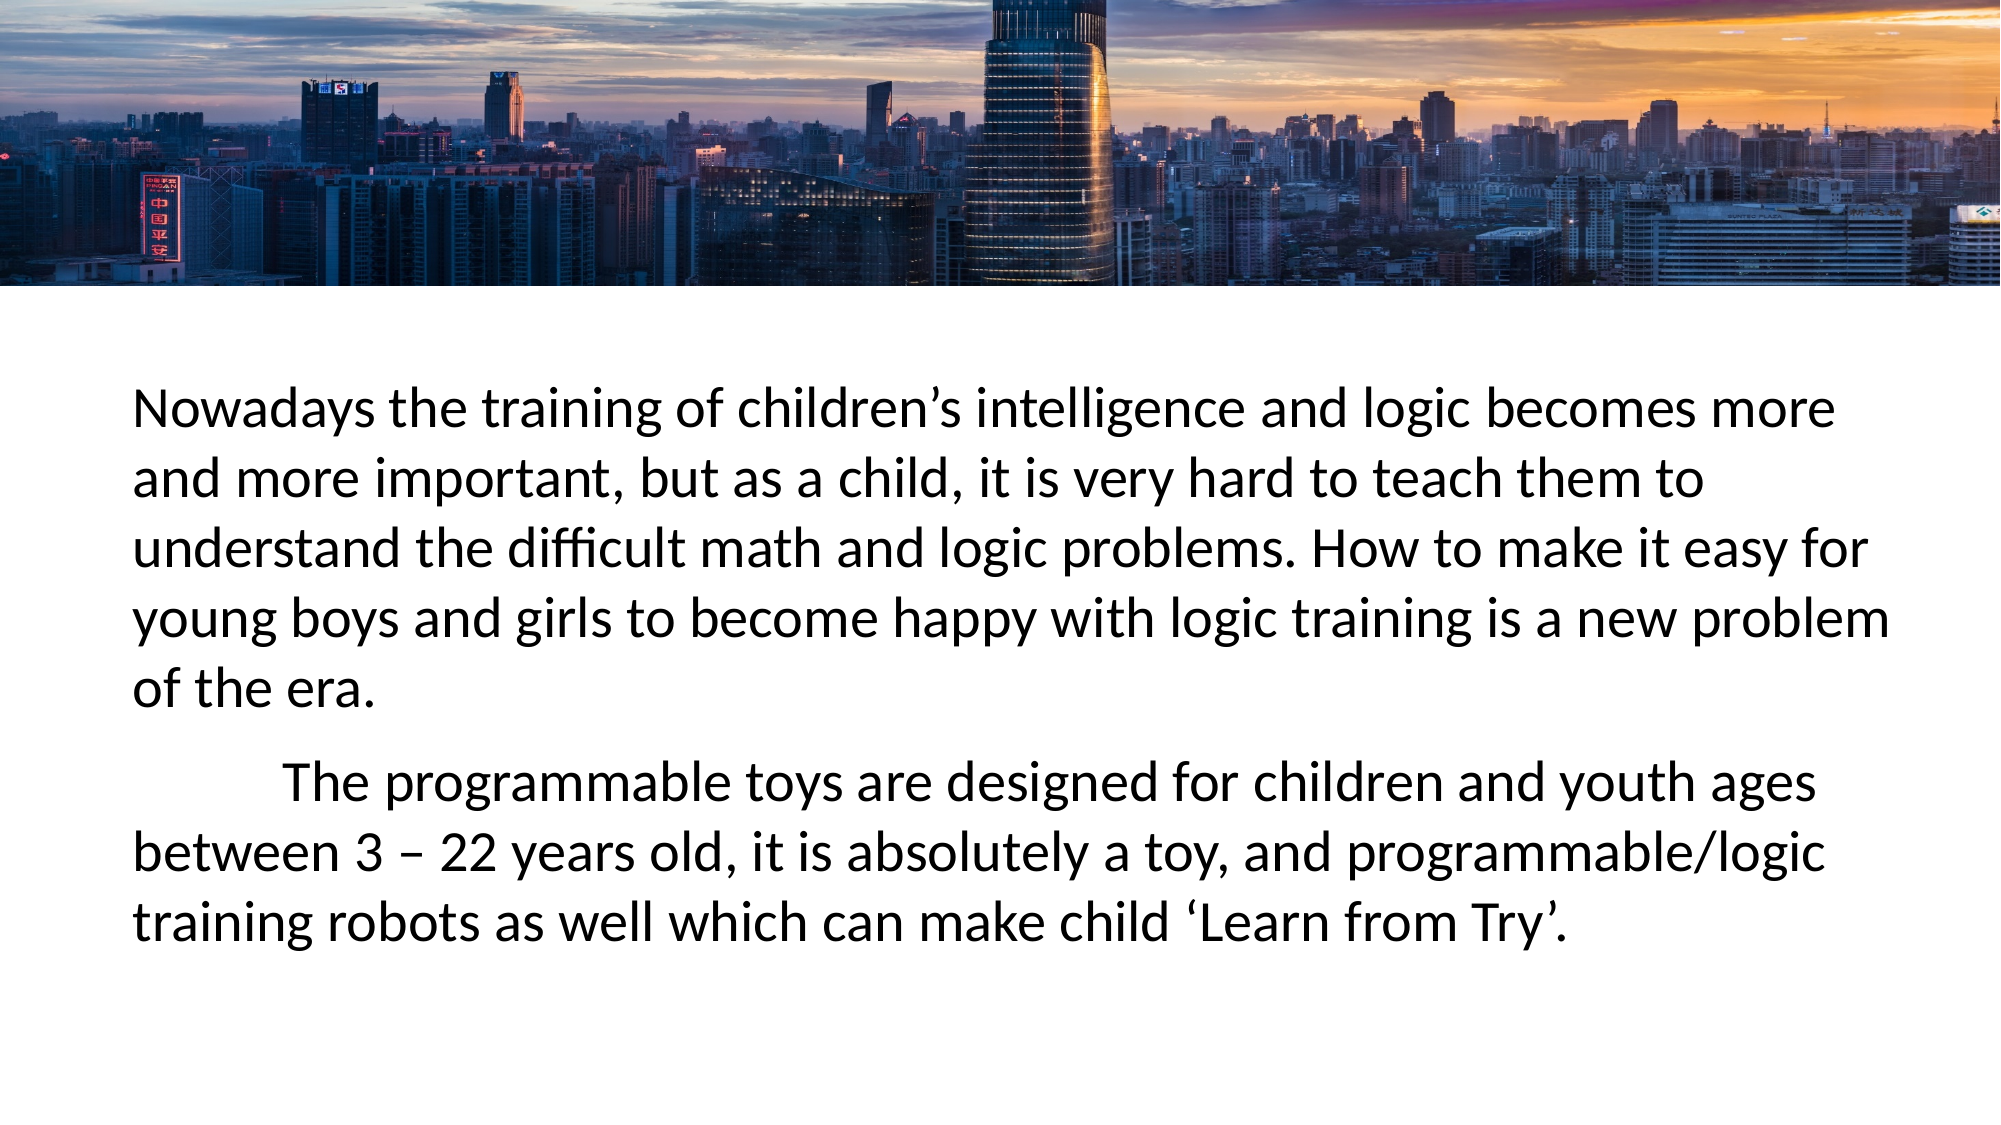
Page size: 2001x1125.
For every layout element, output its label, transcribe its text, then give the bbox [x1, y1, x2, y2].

text_box Nowadays the training of children’s intelligence and logic becomes more and more important, but as a child, it is very hard to teach them to understand the difficult math and logic problems. How to make it easy for young boys and girls to become happy with logic training is a new problem of the era. The programmable toys are designed for children and youth ages between 3 – 22 years old, it is absolutely a toy, and programmable/logic training robots as well which can make child ‘Learn from Try’. [117, 361, 1919, 1043]
picture [0, 0, 2000, 286]
